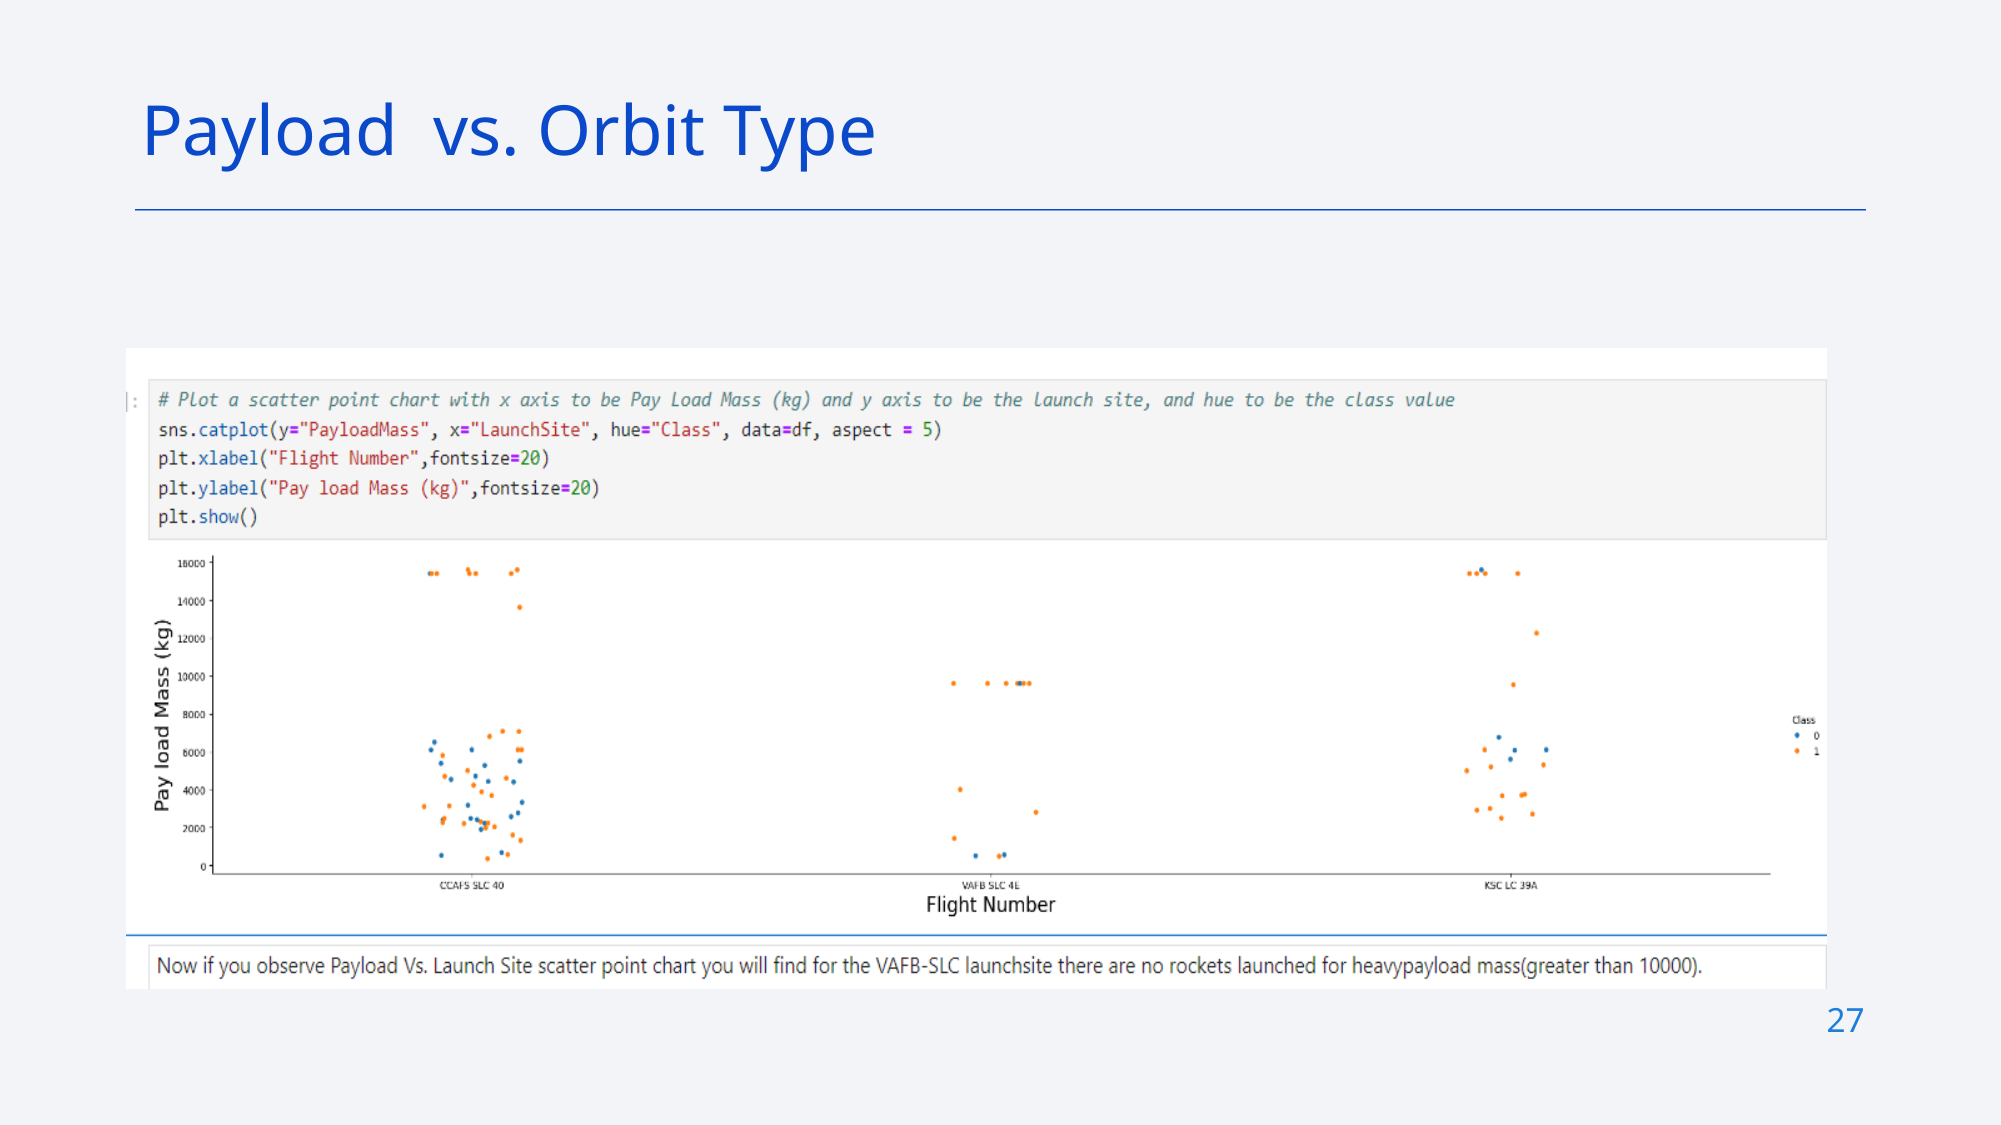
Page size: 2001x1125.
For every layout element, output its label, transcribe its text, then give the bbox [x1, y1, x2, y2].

slide_number 27 [1429, 988, 1880, 1055]
text_box Payload vs. Orbit Type [126, 88, 1852, 179]
picture [0, 0, 2001, 1125]
